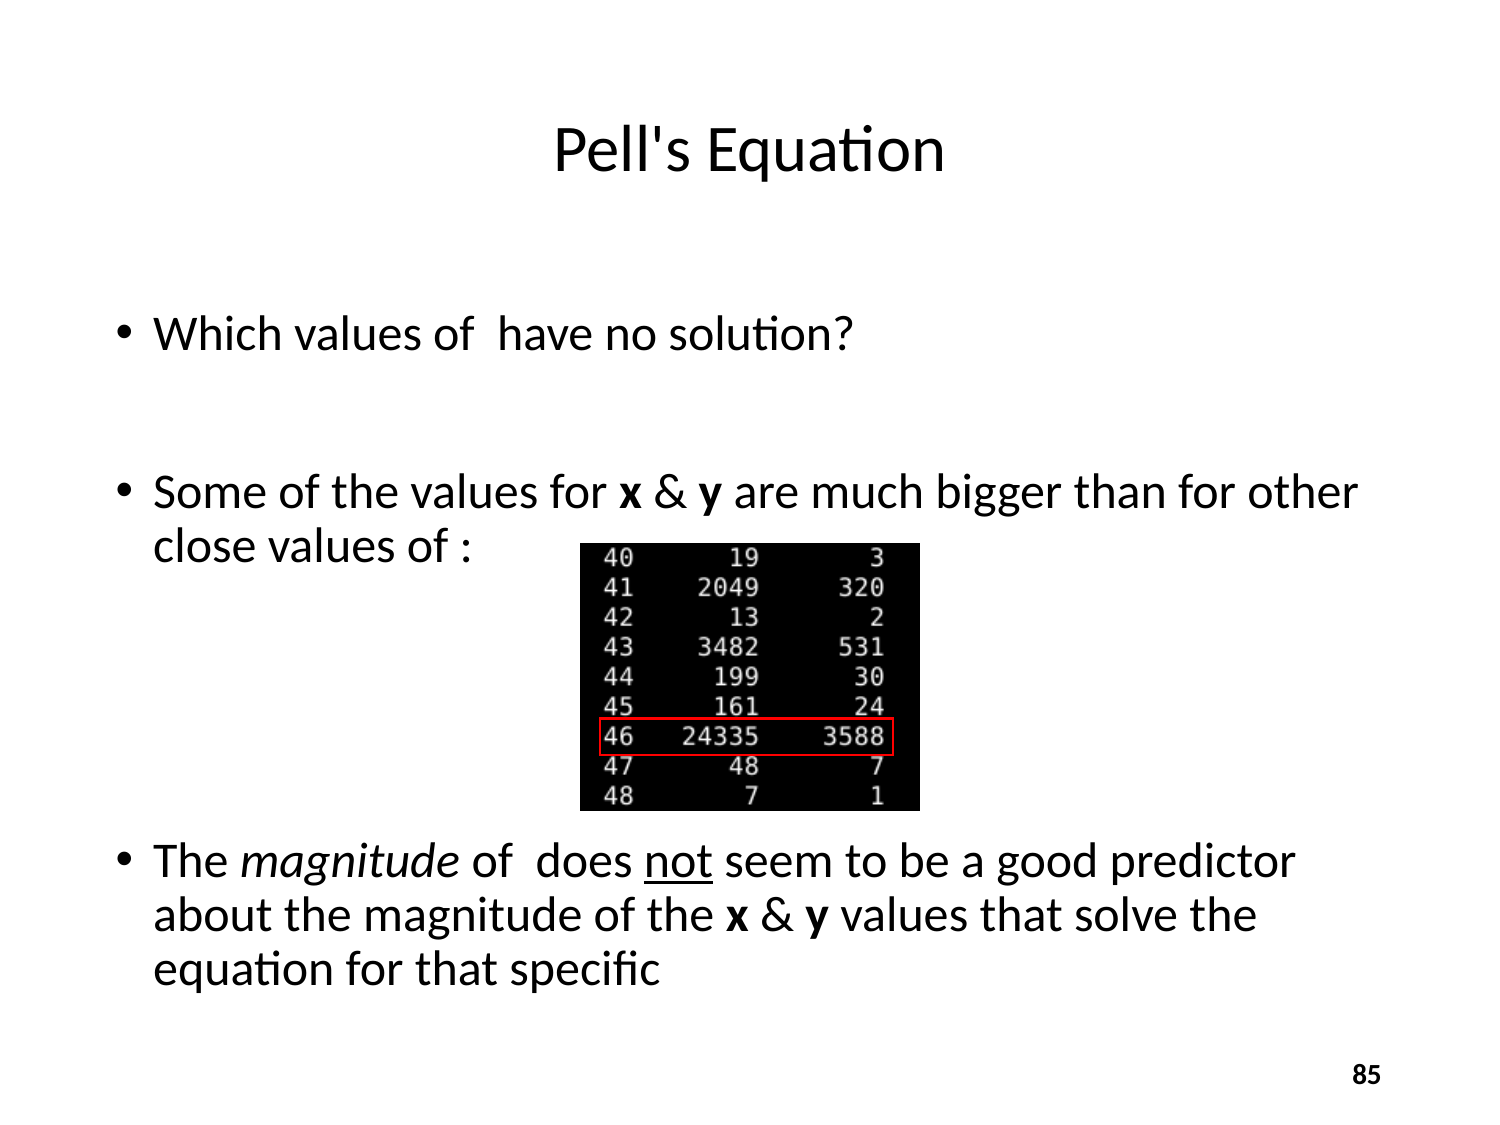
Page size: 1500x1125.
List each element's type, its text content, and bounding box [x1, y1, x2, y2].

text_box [580, 543, 920, 811]
title Pell's Equation [103, 59, 1397, 241]
slide_number 85 [1059, 1042, 1397, 1103]
